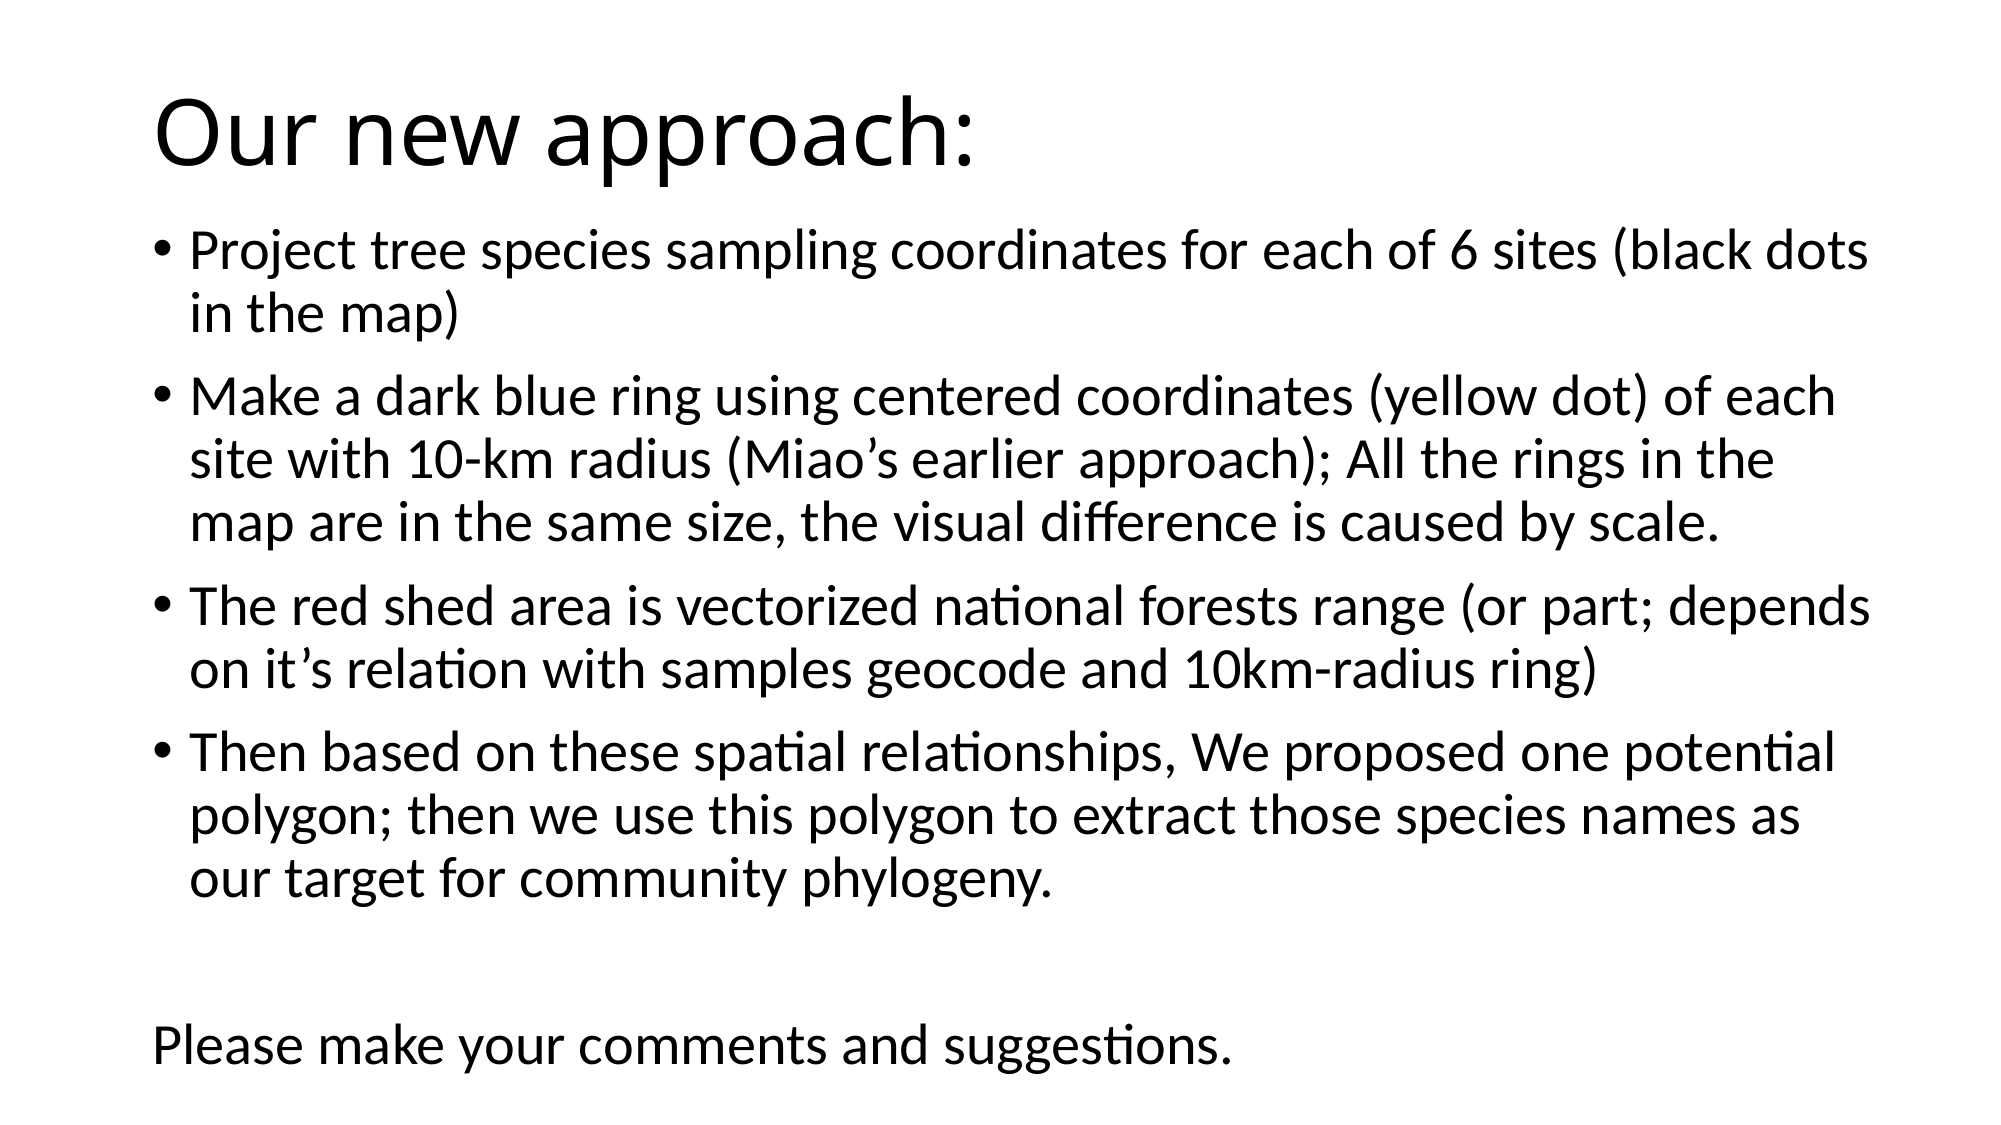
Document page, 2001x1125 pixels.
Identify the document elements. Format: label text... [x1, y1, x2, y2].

list Project tree species sampling coordinates for each of 6 sites (black dots in the map) Make a dark blue ring using centered coordinates (yellow dot) of each site with 10-km radius (Miao’s earlier approach); All the rings in the map are in the same size, the visual difference is caused by scale. The red shed area is vectorized national forests range (or part; depends on it’s relation with samples geocode and 10km-radius ring) Then based on these spatial relationships, We proposed one potential polygon; then we use this polygon to extract those species names as our target for community phylogeny. Please make your comments and suggestions. [137, 211, 1898, 1086]
title Our new approach: [137, 59, 1863, 211]
